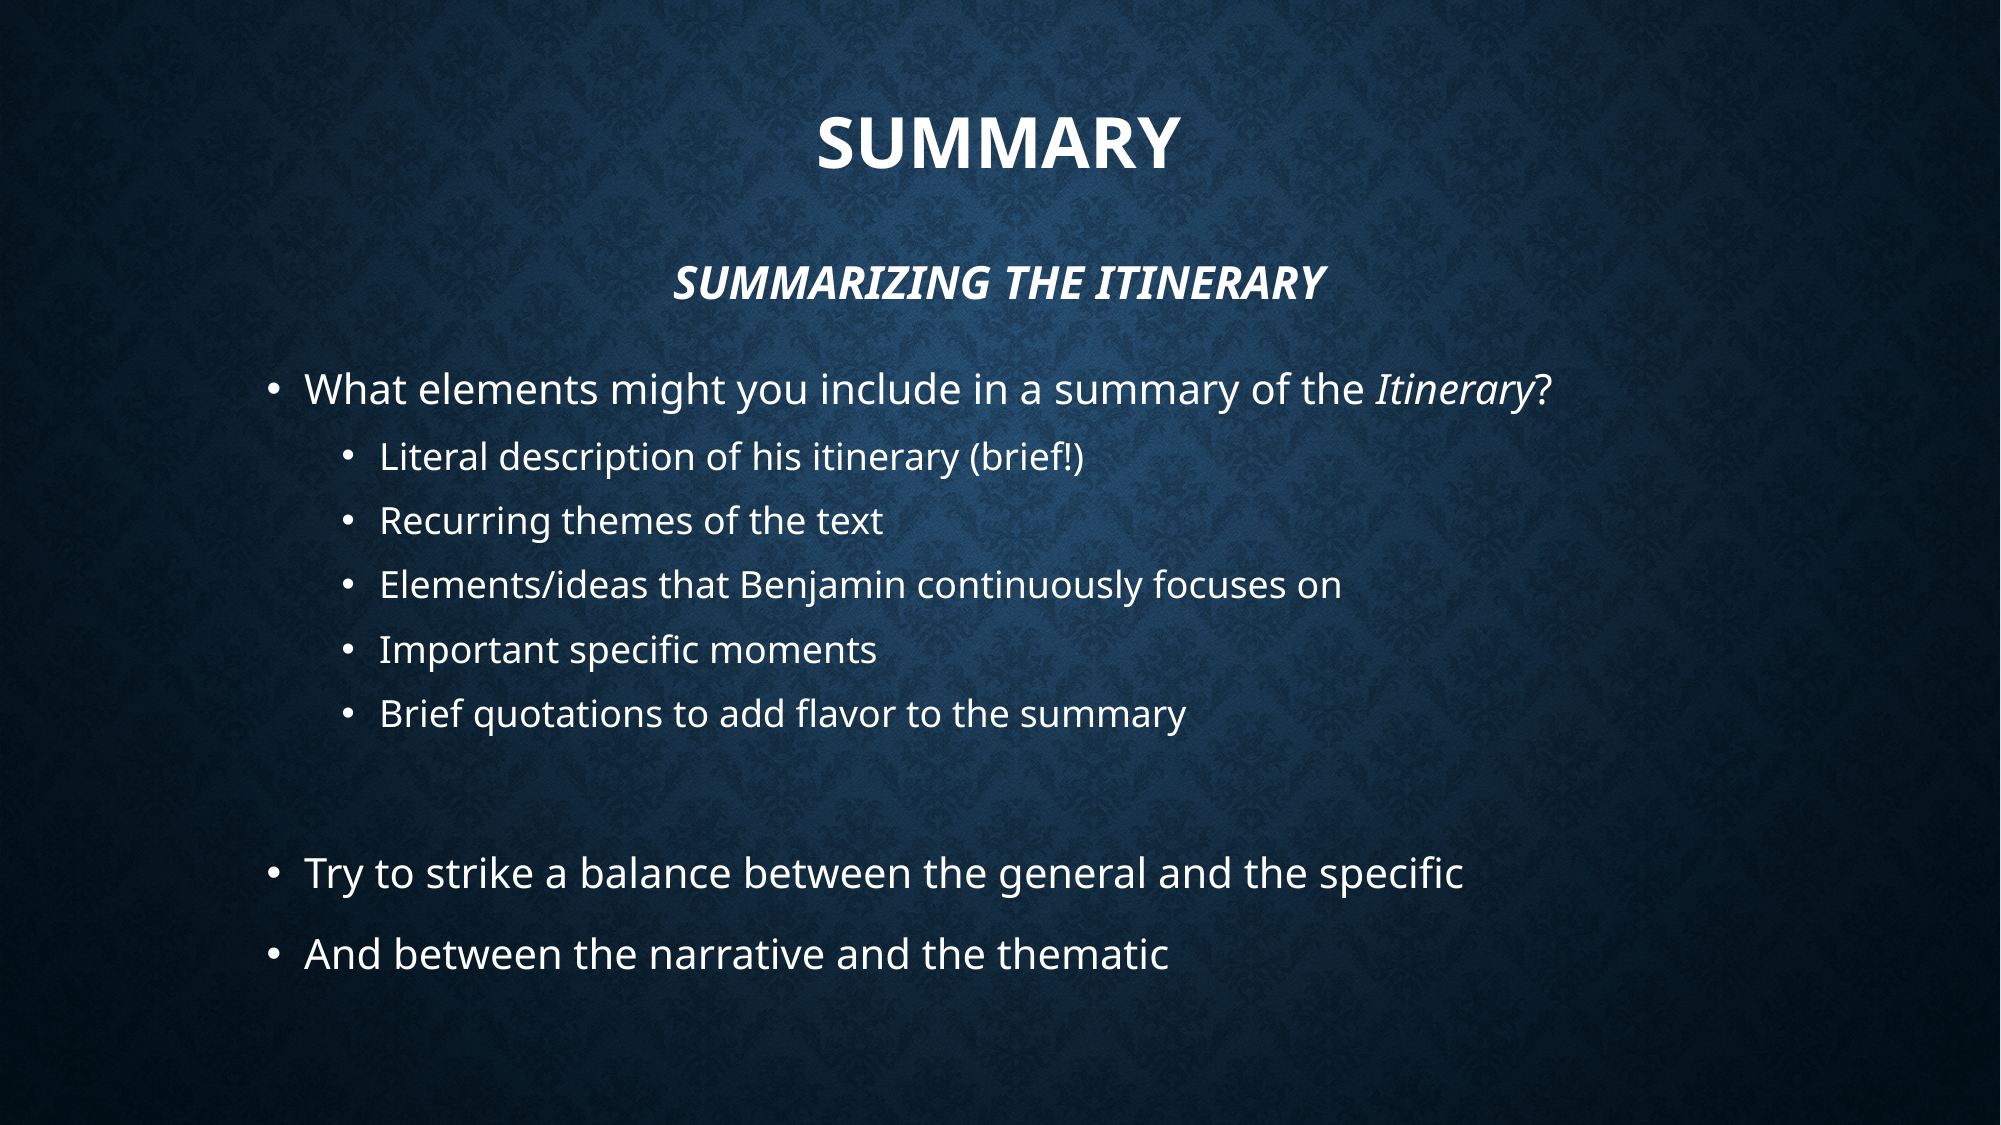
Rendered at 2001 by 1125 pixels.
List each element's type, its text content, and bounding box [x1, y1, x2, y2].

title Summary Summarizing the Itinerary [149, 99, 1849, 318]
list What elements might you include in a summary of the Itinerary? Literal description of his itinerary (brief!) Recurring themes of the text Elements/ideas that Benjamin continuously focuses on Important specific moments Brief quotations to add flavor to the summary Try to strike a balance between the general and the specific And between the narrative and the thematic [251, 345, 1740, 1054]
